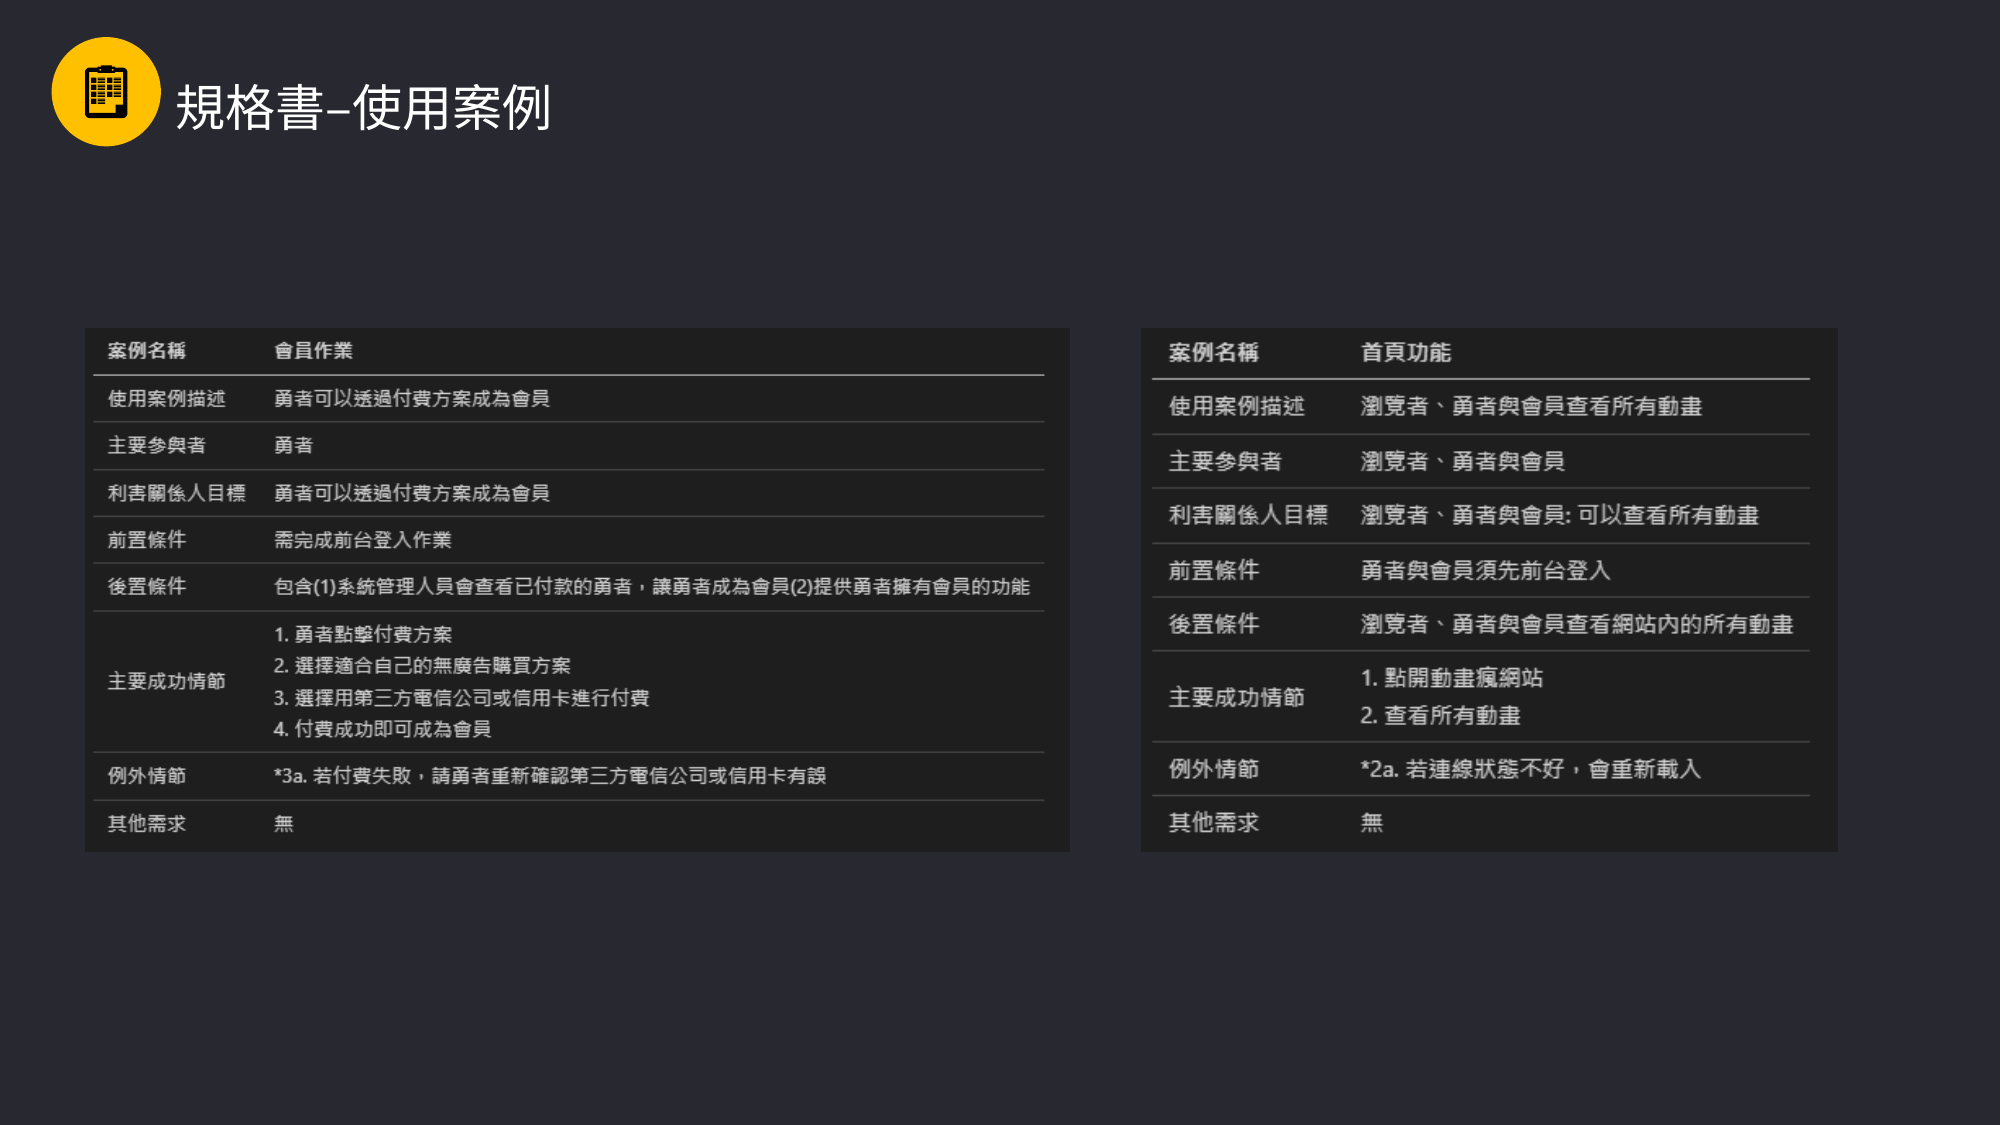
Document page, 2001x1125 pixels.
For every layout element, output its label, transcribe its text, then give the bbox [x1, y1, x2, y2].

text_box 規格書–使用案例 [161, 69, 1037, 145]
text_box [51, 37, 161, 147]
picture [85, 328, 1070, 852]
picture [1141, 328, 1838, 852]
